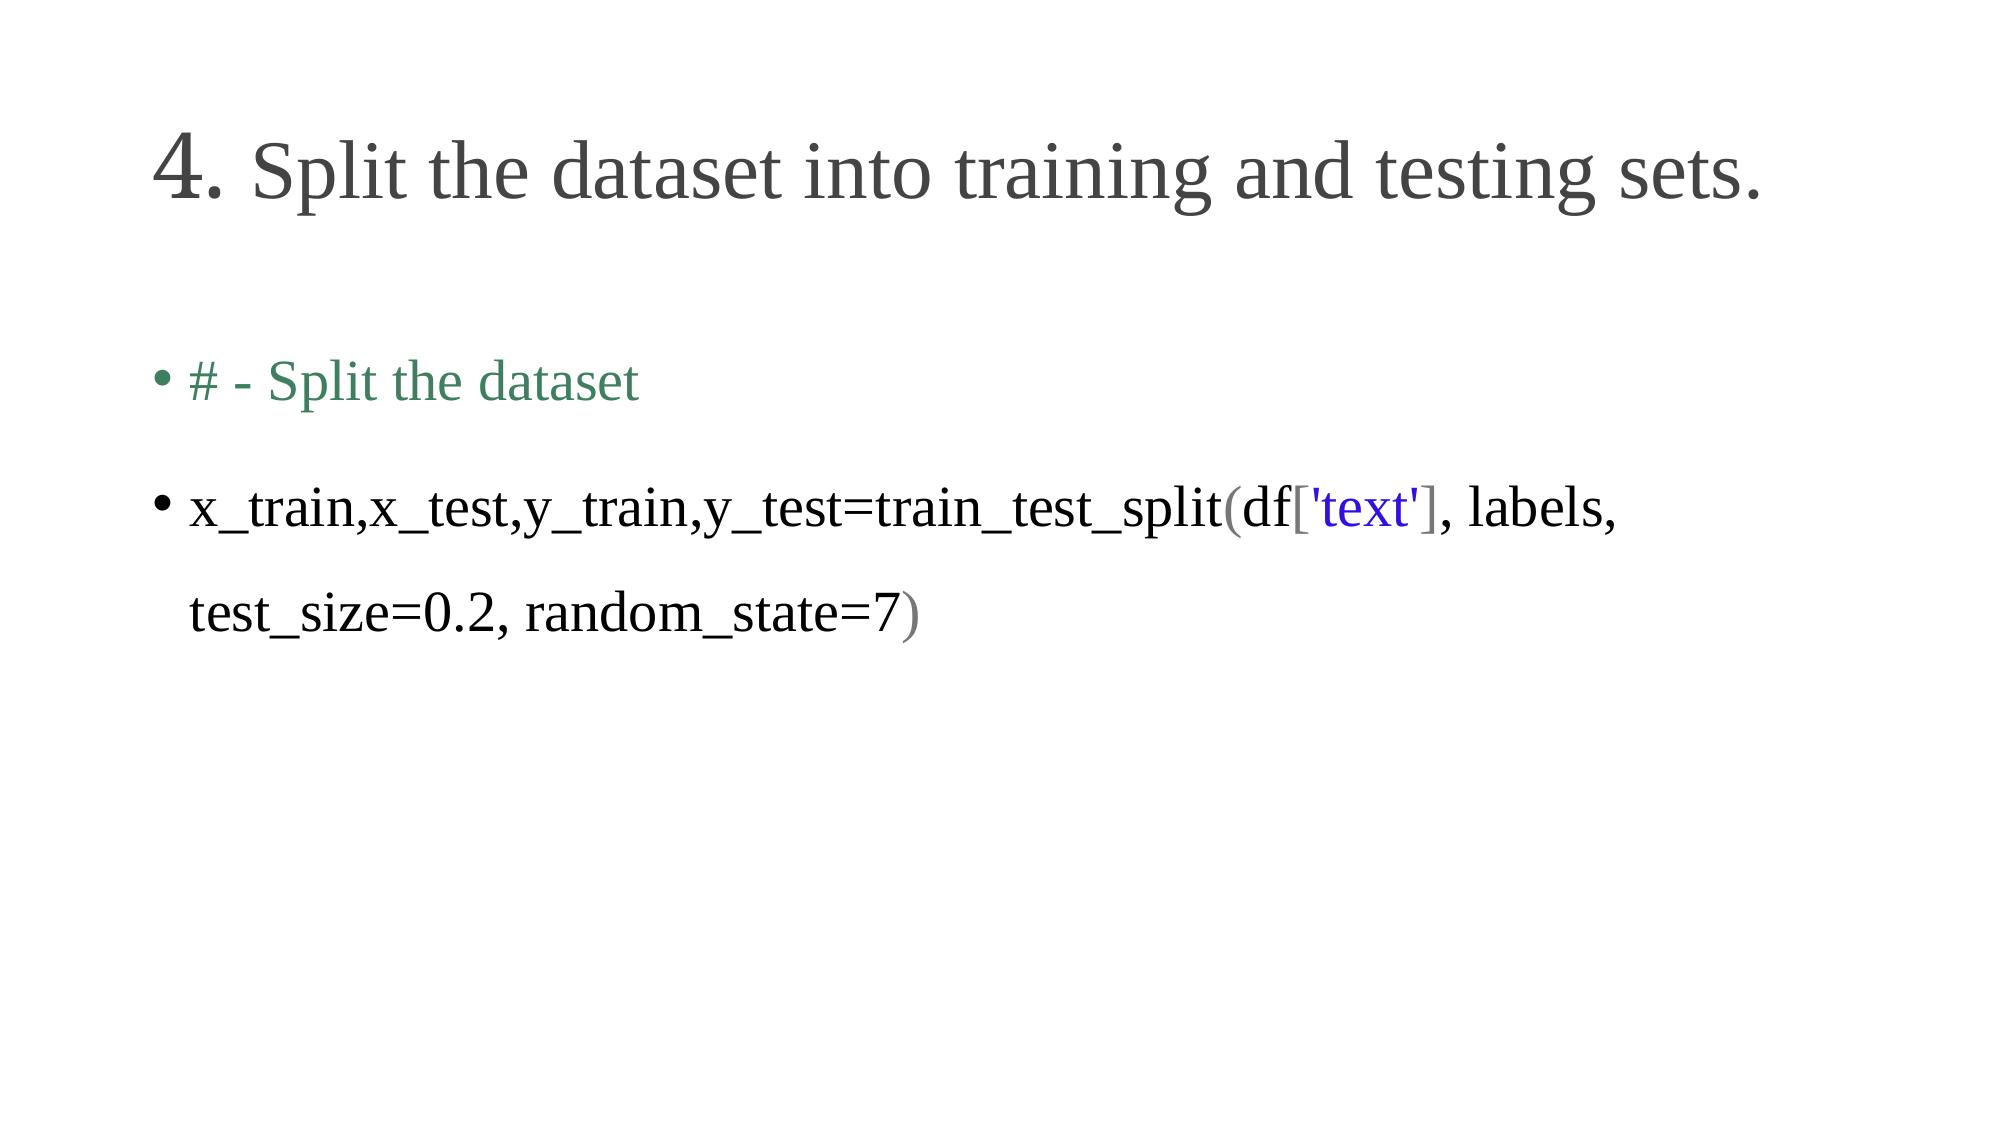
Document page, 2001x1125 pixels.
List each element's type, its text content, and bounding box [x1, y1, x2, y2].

list # - Split the dataset x_train,x_test,y_train,y_test=train_test_split(df['text'], labels, test_size=0.2, random_state=7) [137, 299, 1863, 1014]
title 4. Split the dataset into training and testing sets. [137, 59, 1863, 278]
